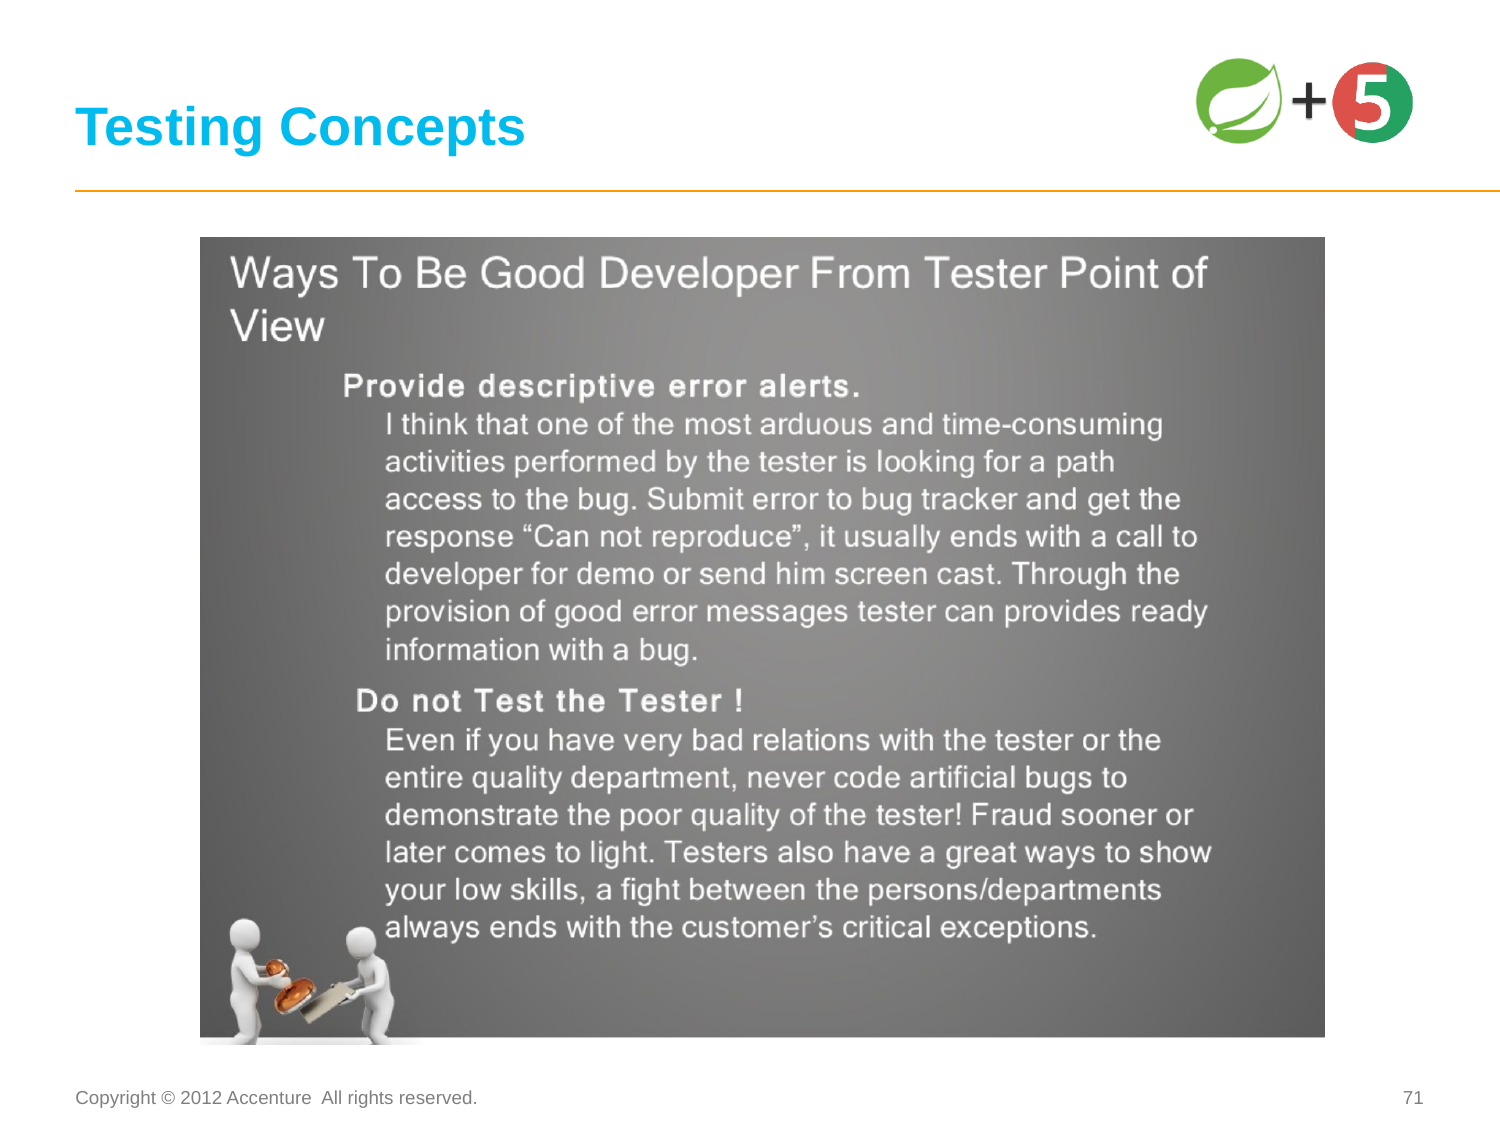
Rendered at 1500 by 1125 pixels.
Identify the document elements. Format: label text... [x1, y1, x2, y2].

picture [199, 237, 1326, 1046]
title Testing Concepts [75, 27, 1422, 157]
